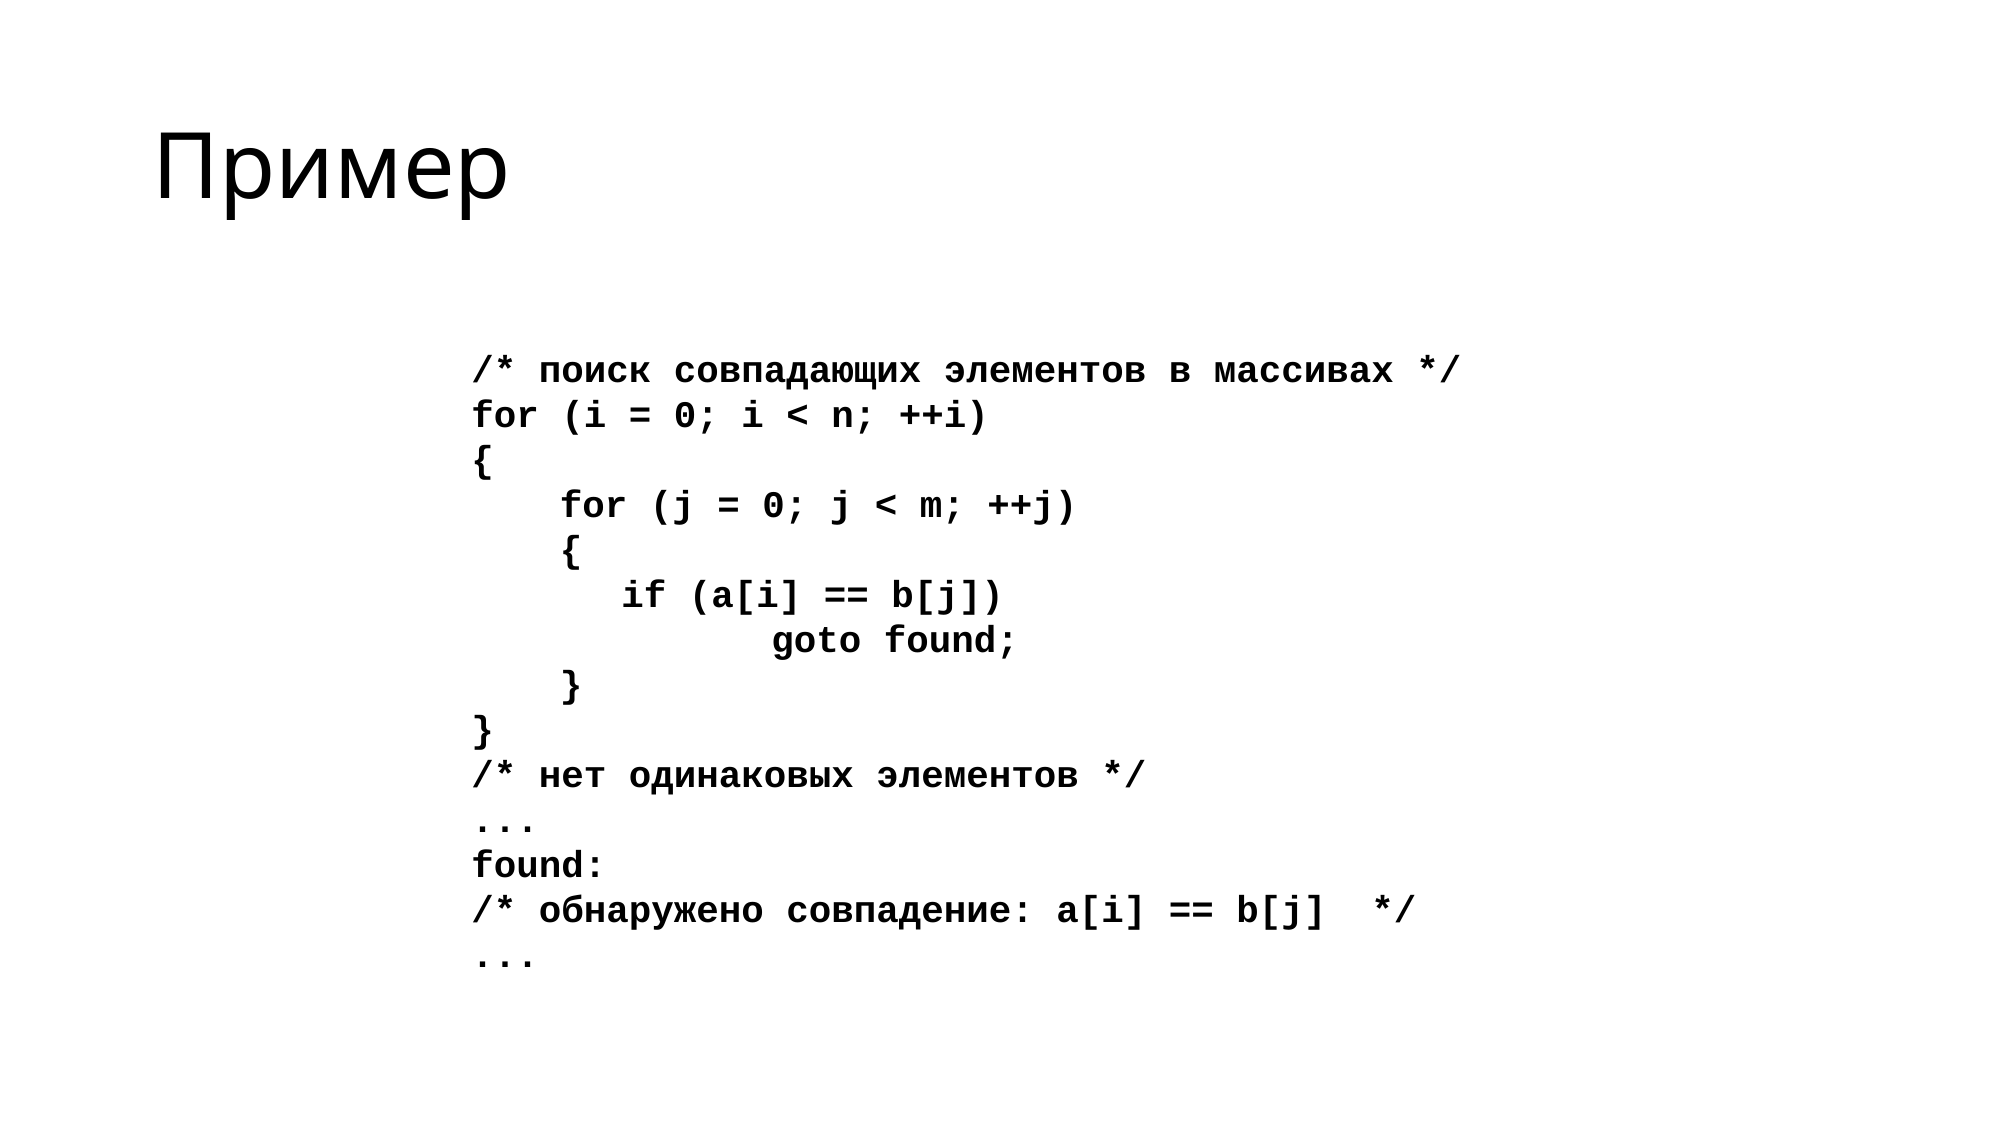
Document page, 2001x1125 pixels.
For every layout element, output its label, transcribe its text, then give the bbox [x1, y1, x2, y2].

title Пример [137, 59, 1863, 278]
text_box /* поиск совпадающих элементов в массивах */ for (i = 0; i < n; ++i) { for (j = 0; j < m; ++j) { if (a[i] == b[j]) goto found; } } /* нет одинаковых элементов */ ... found: /* обнаружено совпадение: a[i] == b[j] */ ... [456, 337, 1529, 983]
